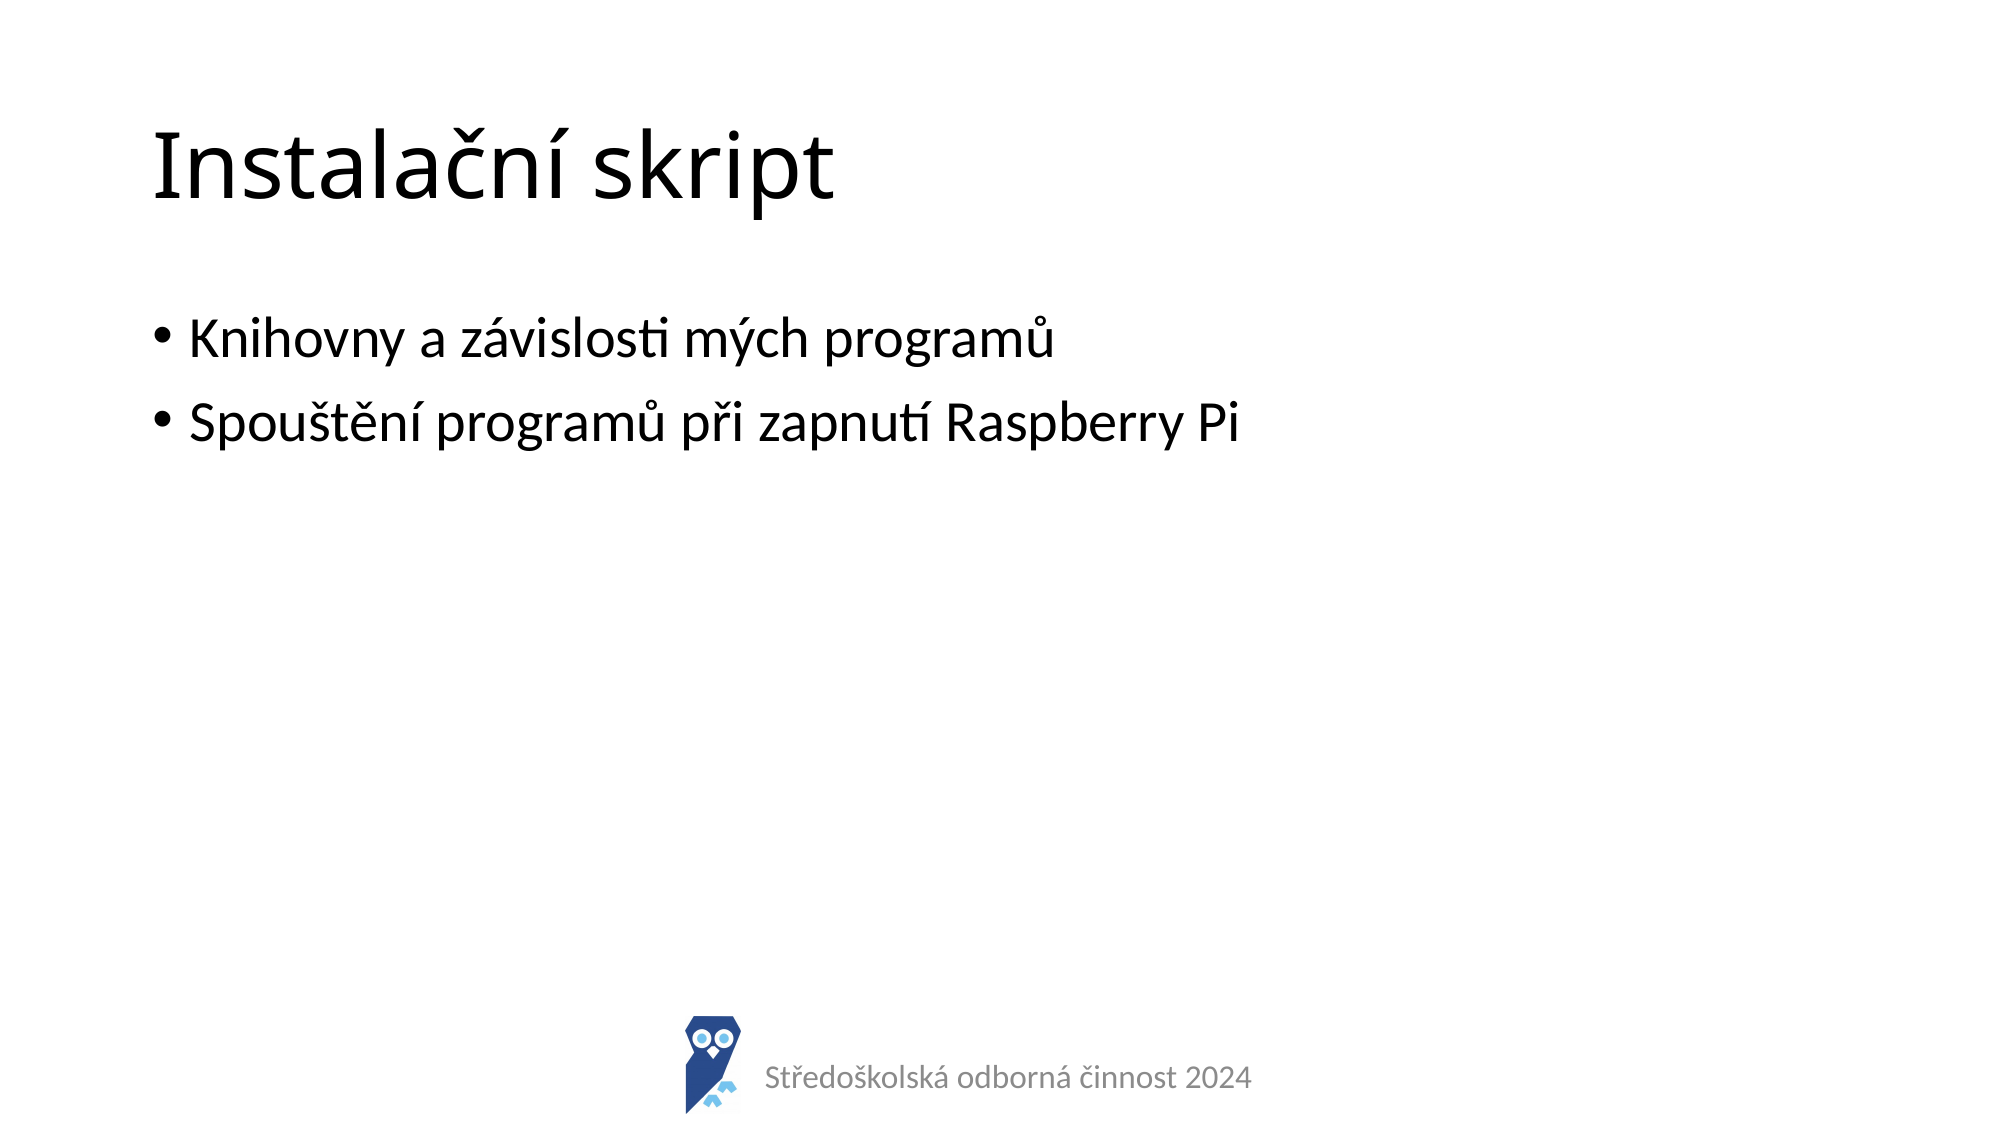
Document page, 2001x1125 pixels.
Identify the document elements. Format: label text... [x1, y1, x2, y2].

footer Středoškolská odborná činnost 2024 [748, 1044, 1269, 1105]
picture [685, 1016, 741, 1114]
list Knihovny a závislosti mých programů Spouštění programů při zapnutí Raspberry Pi [137, 299, 1863, 1014]
title Instalační skript [137, 59, 1863, 278]
